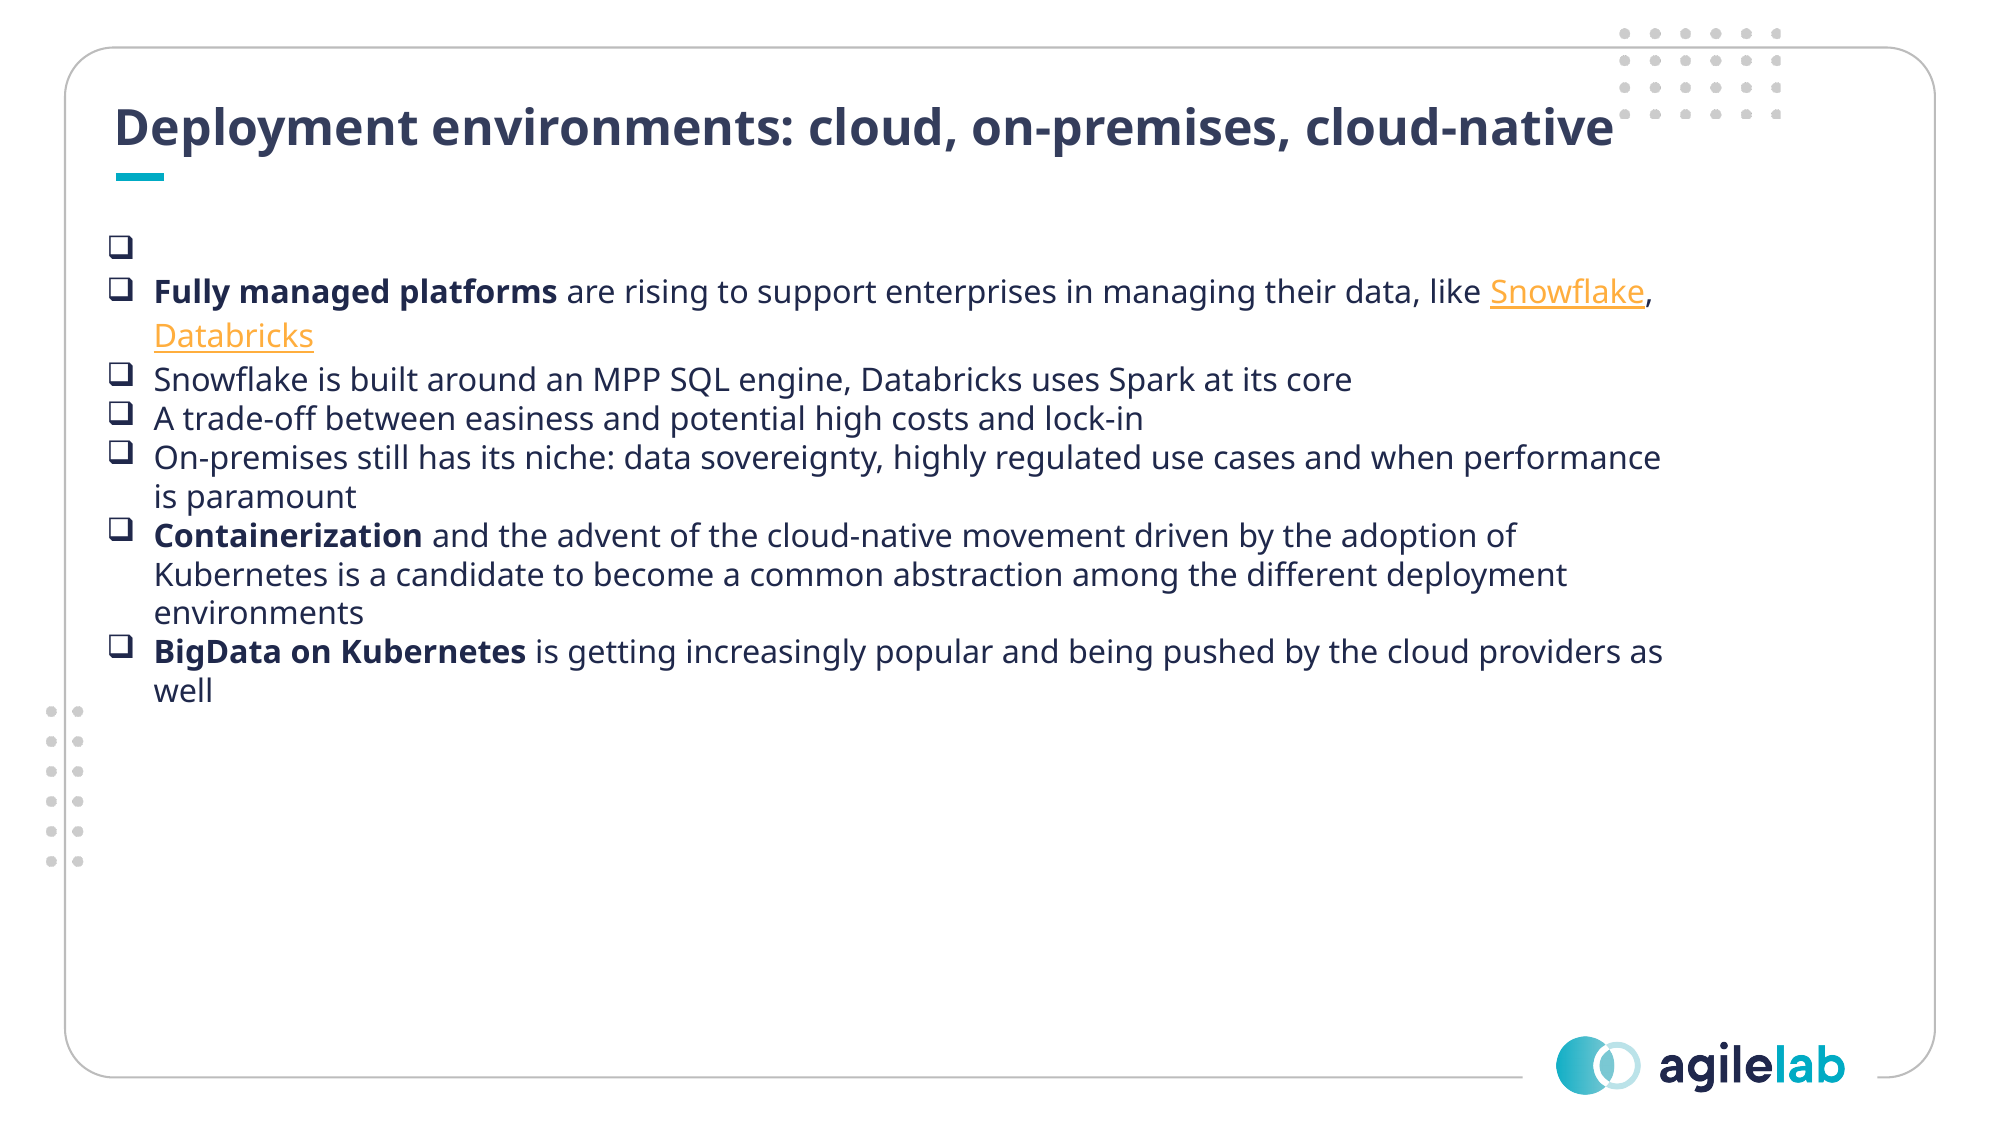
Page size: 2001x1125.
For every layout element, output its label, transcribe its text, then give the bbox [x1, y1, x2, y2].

picture [1556, 1036, 1845, 1095]
text_box Deployment environments: cloud, on-premises, cloud-native [99, 88, 1919, 163]
text_box Most enterprises are building their data platforms in the cloud with a combination of IaaC and PaaS Fully managed platforms are rising to support enterprises in managing their data, like Snowflake, Databricks Snowflake is built around an MPP SQL engine, Databricks uses Spark at its core A trade-off between easiness and potential high costs and lock-in On-premises still has its niche: data sovereignty, highly regulated use cases and when performance is paramount Containerization and the advent of the cloud-native movement driven by the adoption of Kubernetes is a candidate to become a common abstraction among the different deployment environments BigData on Kubernetes is getting increasingly popular and being pushed by the cloud providers as well [99, 225, 1697, 717]
